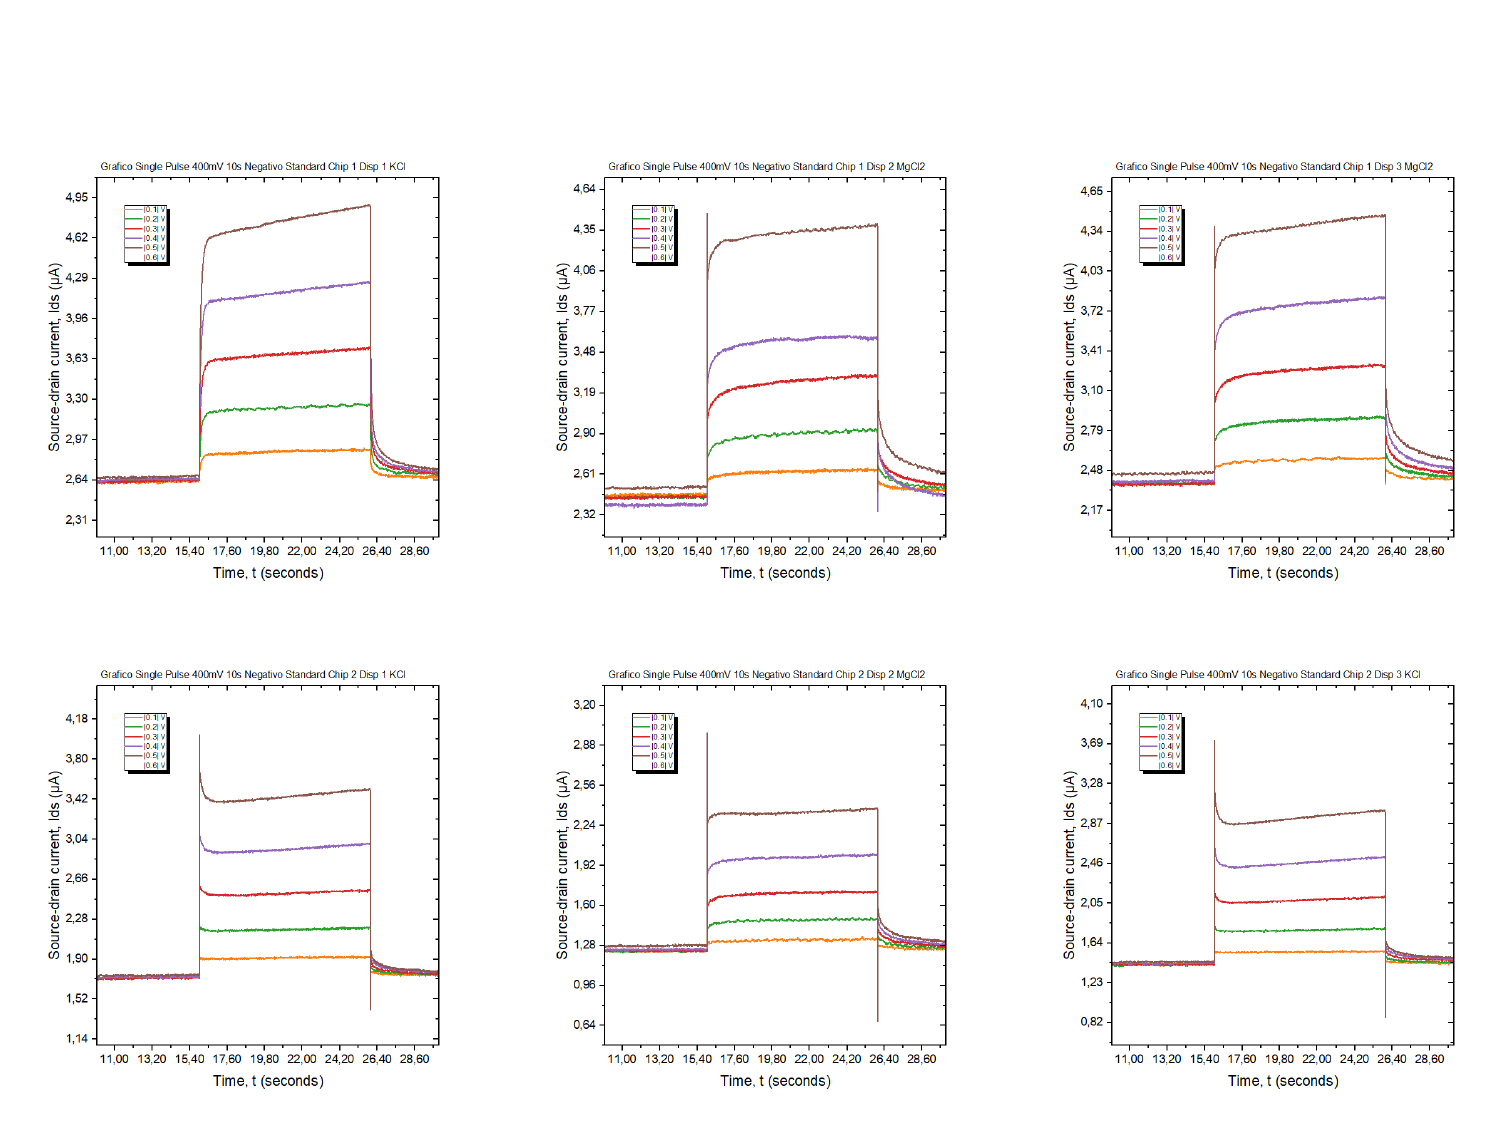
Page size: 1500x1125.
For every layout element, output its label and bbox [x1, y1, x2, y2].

picture [514, 119, 1016, 621]
picture [1022, 627, 1500, 1125]
picture [7, 119, 508, 621]
picture [1022, 119, 1500, 621]
picture [7, 627, 508, 1125]
picture [514, 627, 1016, 1125]
